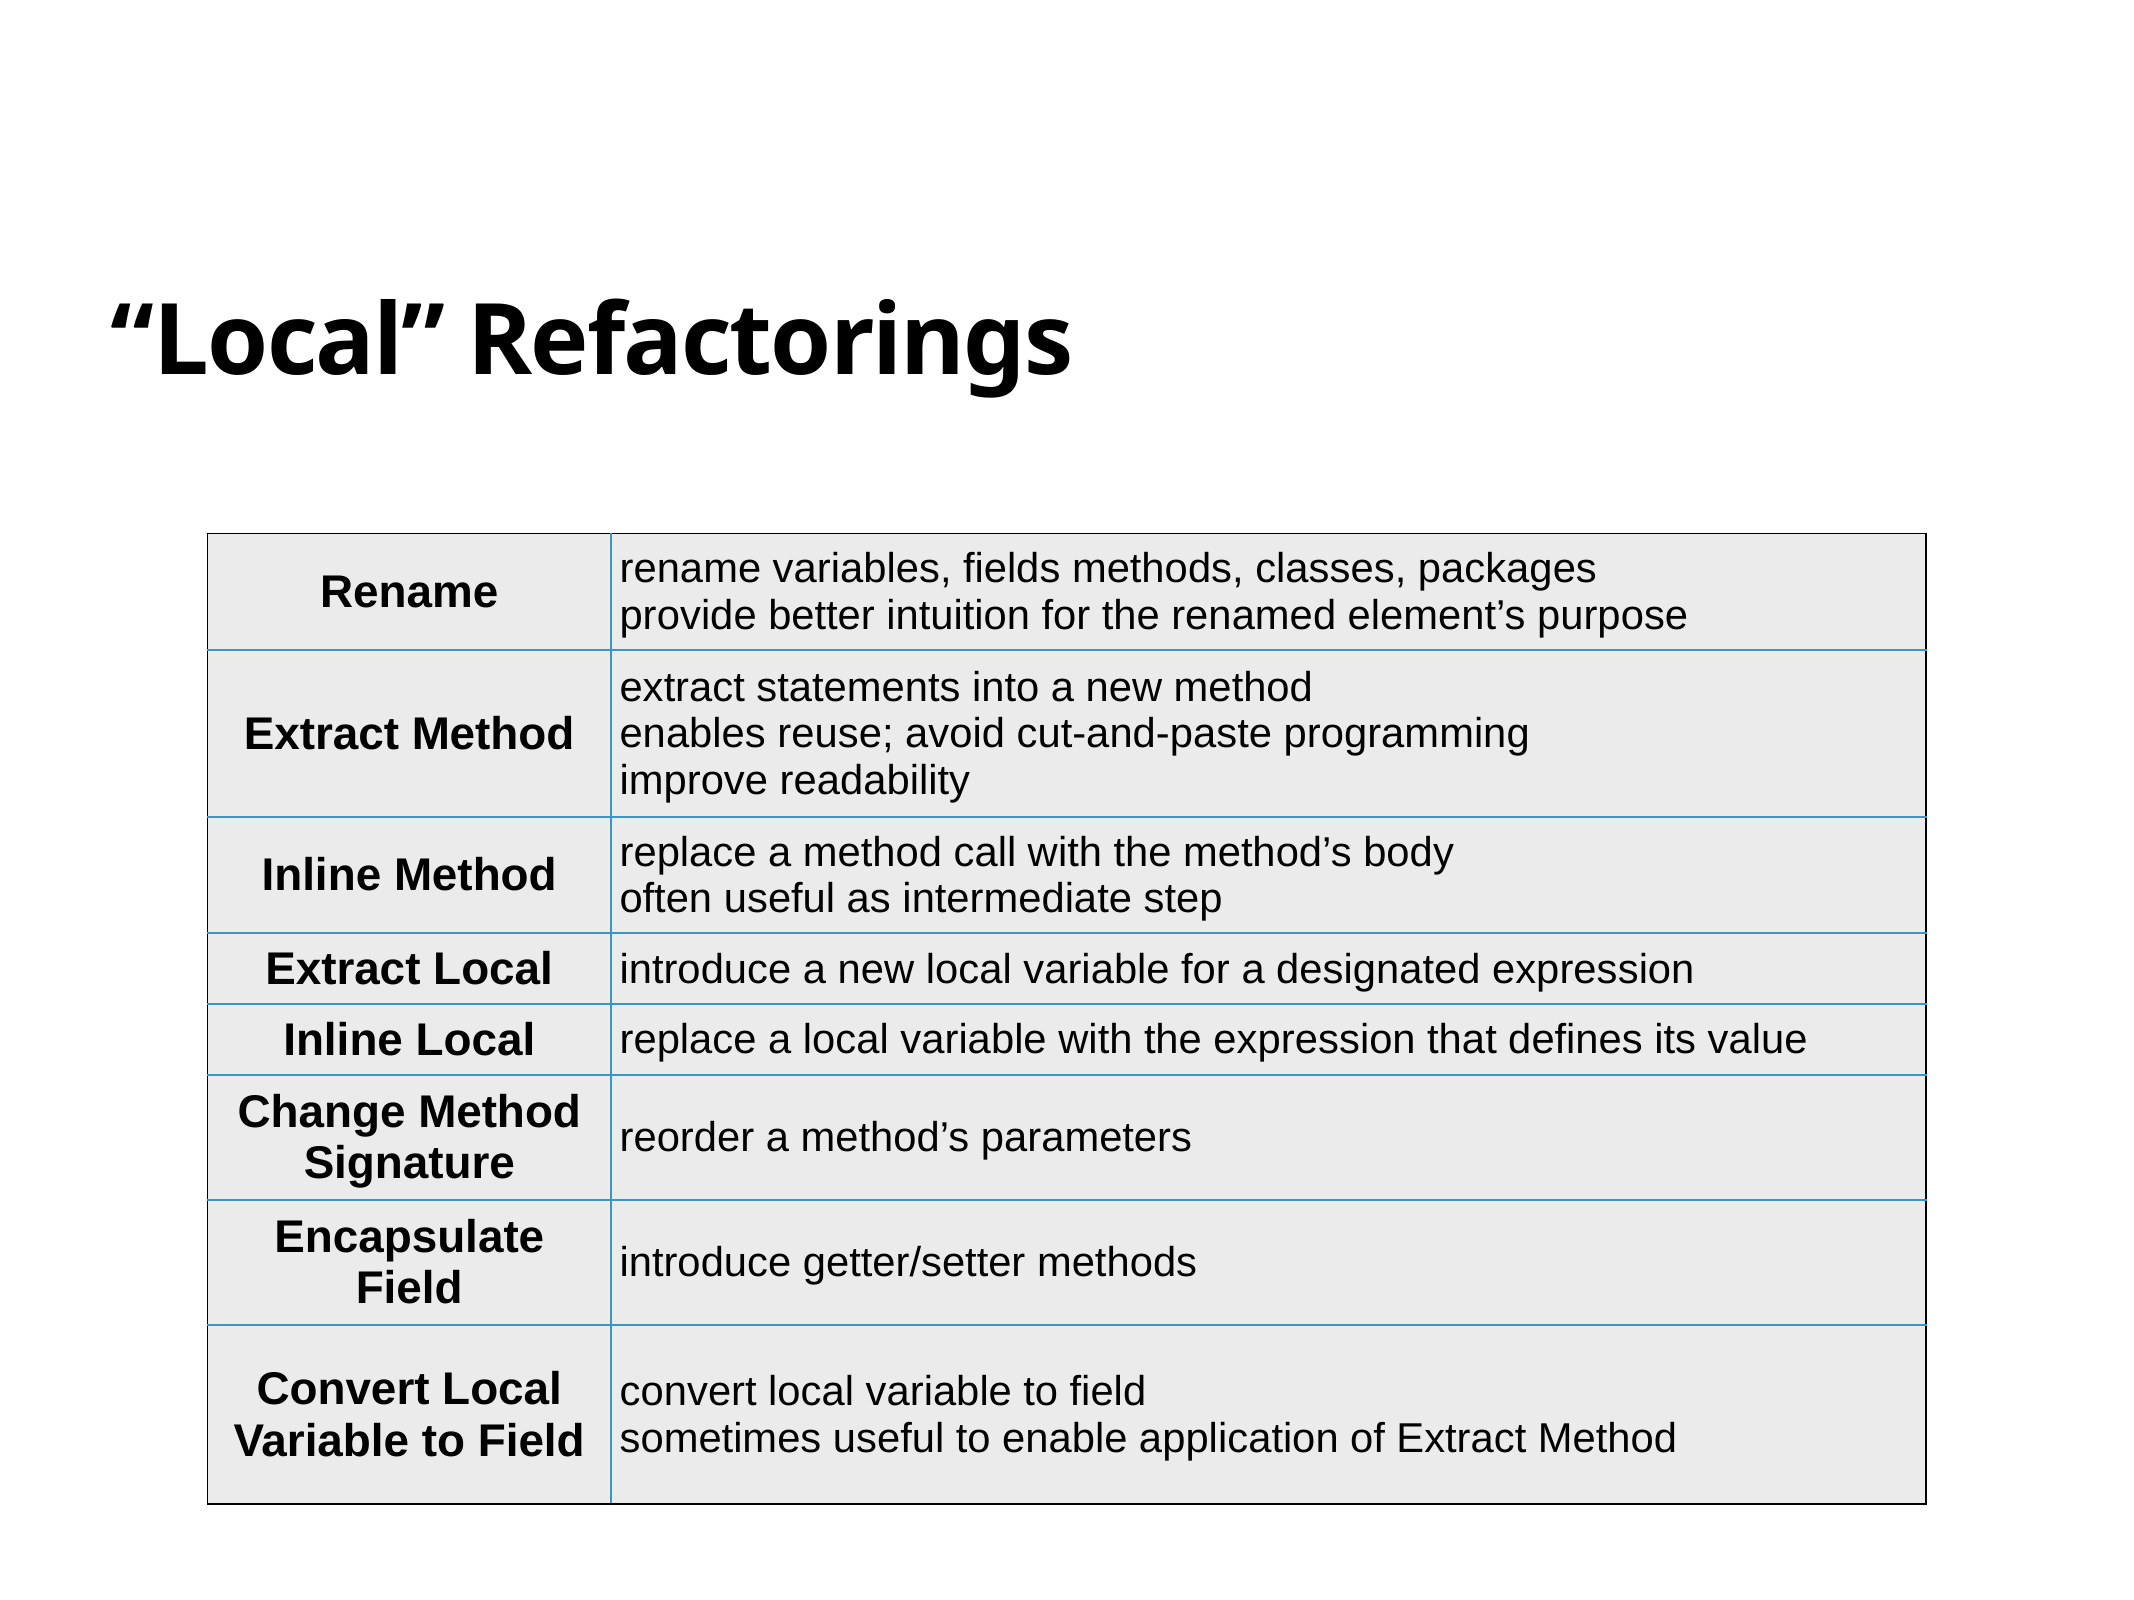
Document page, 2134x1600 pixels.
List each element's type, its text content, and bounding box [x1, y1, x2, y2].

table_cell Extract Local [208, 934, 610, 1003]
table_cell Extract Method [208, 651, 610, 816]
table_cell reorder a method’s parameters [612, 1076, 1925, 1199]
title “Local” Refactorings [105, 294, 2028, 420]
table_cell convert local variable to field sometimes useful to enable application of Extract Method [612, 1326, 1925, 1503]
table_cell introduce a new local variable for a designated expression [612, 934, 1925, 1003]
table_cell replace a local variable with the expression that defines its value [612, 1005, 1925, 1074]
table_cell introduce getter/setter methods [612, 1201, 1925, 1324]
table_header Rename [208, 534, 610, 649]
table_cell extract statements into a new method enables reuse; avoid cut-and-paste programming improve readability [612, 651, 1925, 816]
table_header rename variables, fields methods, classes, packages provide better intuition for the renamed element’s purpose [612, 534, 1925, 649]
table_cell Inline Method [208, 818, 610, 932]
table_cell Convert Local Variable to Field [208, 1326, 610, 1503]
table_cell Encapsulate Field [208, 1201, 610, 1324]
table_cell Inline Local [208, 1005, 610, 1074]
table_cell replace a method call with the method’s body often useful as intermediate step [612, 818, 1925, 932]
table_cell Change Method Signature [208, 1076, 610, 1199]
